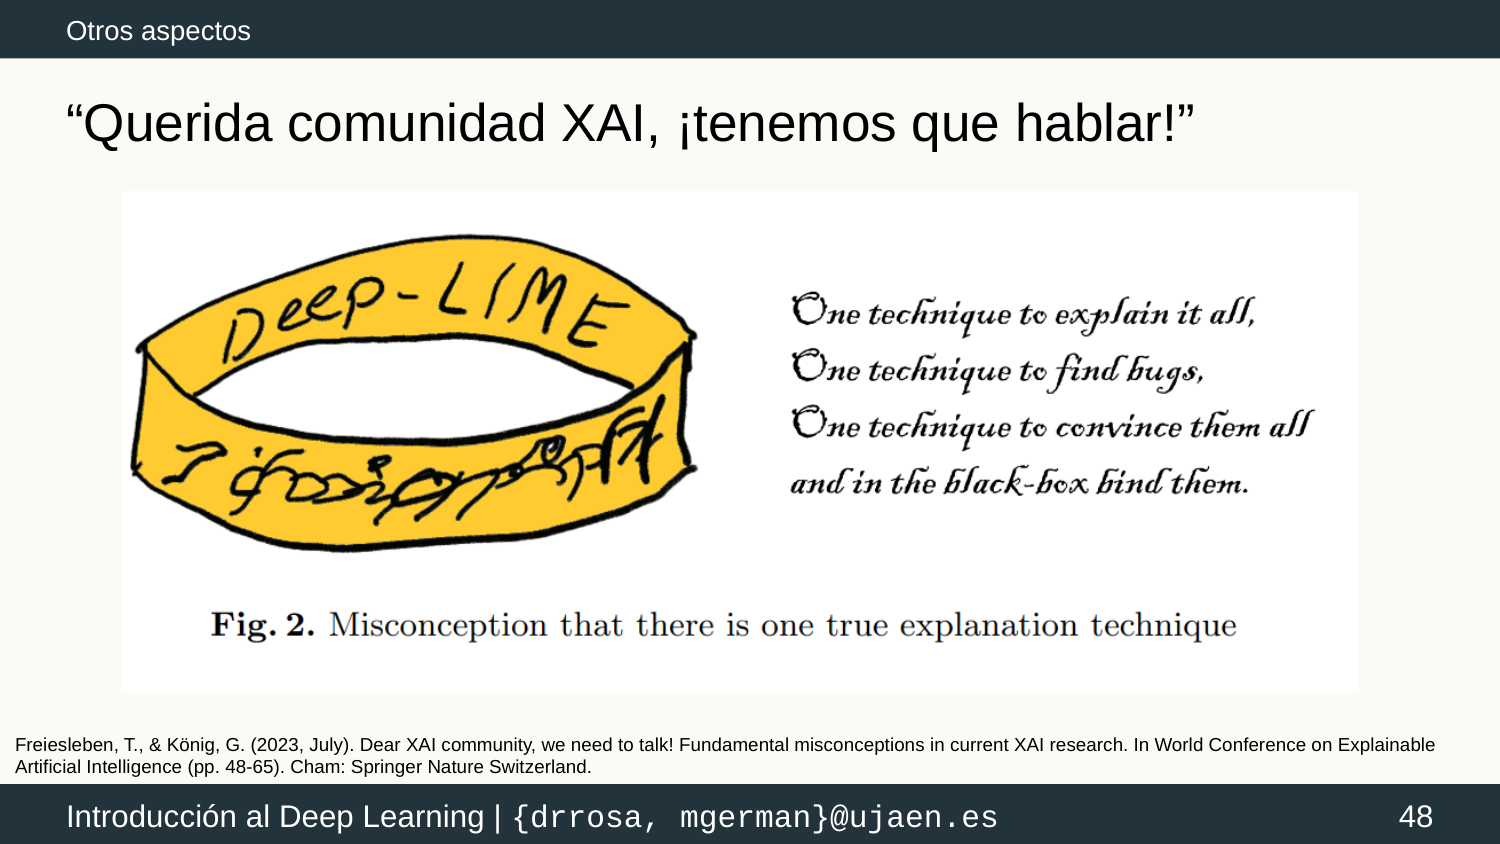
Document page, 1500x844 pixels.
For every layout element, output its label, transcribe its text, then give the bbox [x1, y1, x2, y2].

slide_number ‹#› [1358, 793, 1449, 844]
subtitle Otros aspectos [51, 0, 1262, 62]
title “Querida comunidad XAI, ¡tenemos que hablar!” [51, 72, 1449, 167]
text_box Freiesleben, T., & König, G. (2023, July). Dear XAI community, we need to talk! Fundamental misconceptions in current XAI research. In World Conference on Explainable Artificial Intelligence (pp. 48-65). Cham: Springer Nature Switzerland. [0, 717, 1500, 793]
picture [121, 191, 1360, 693]
